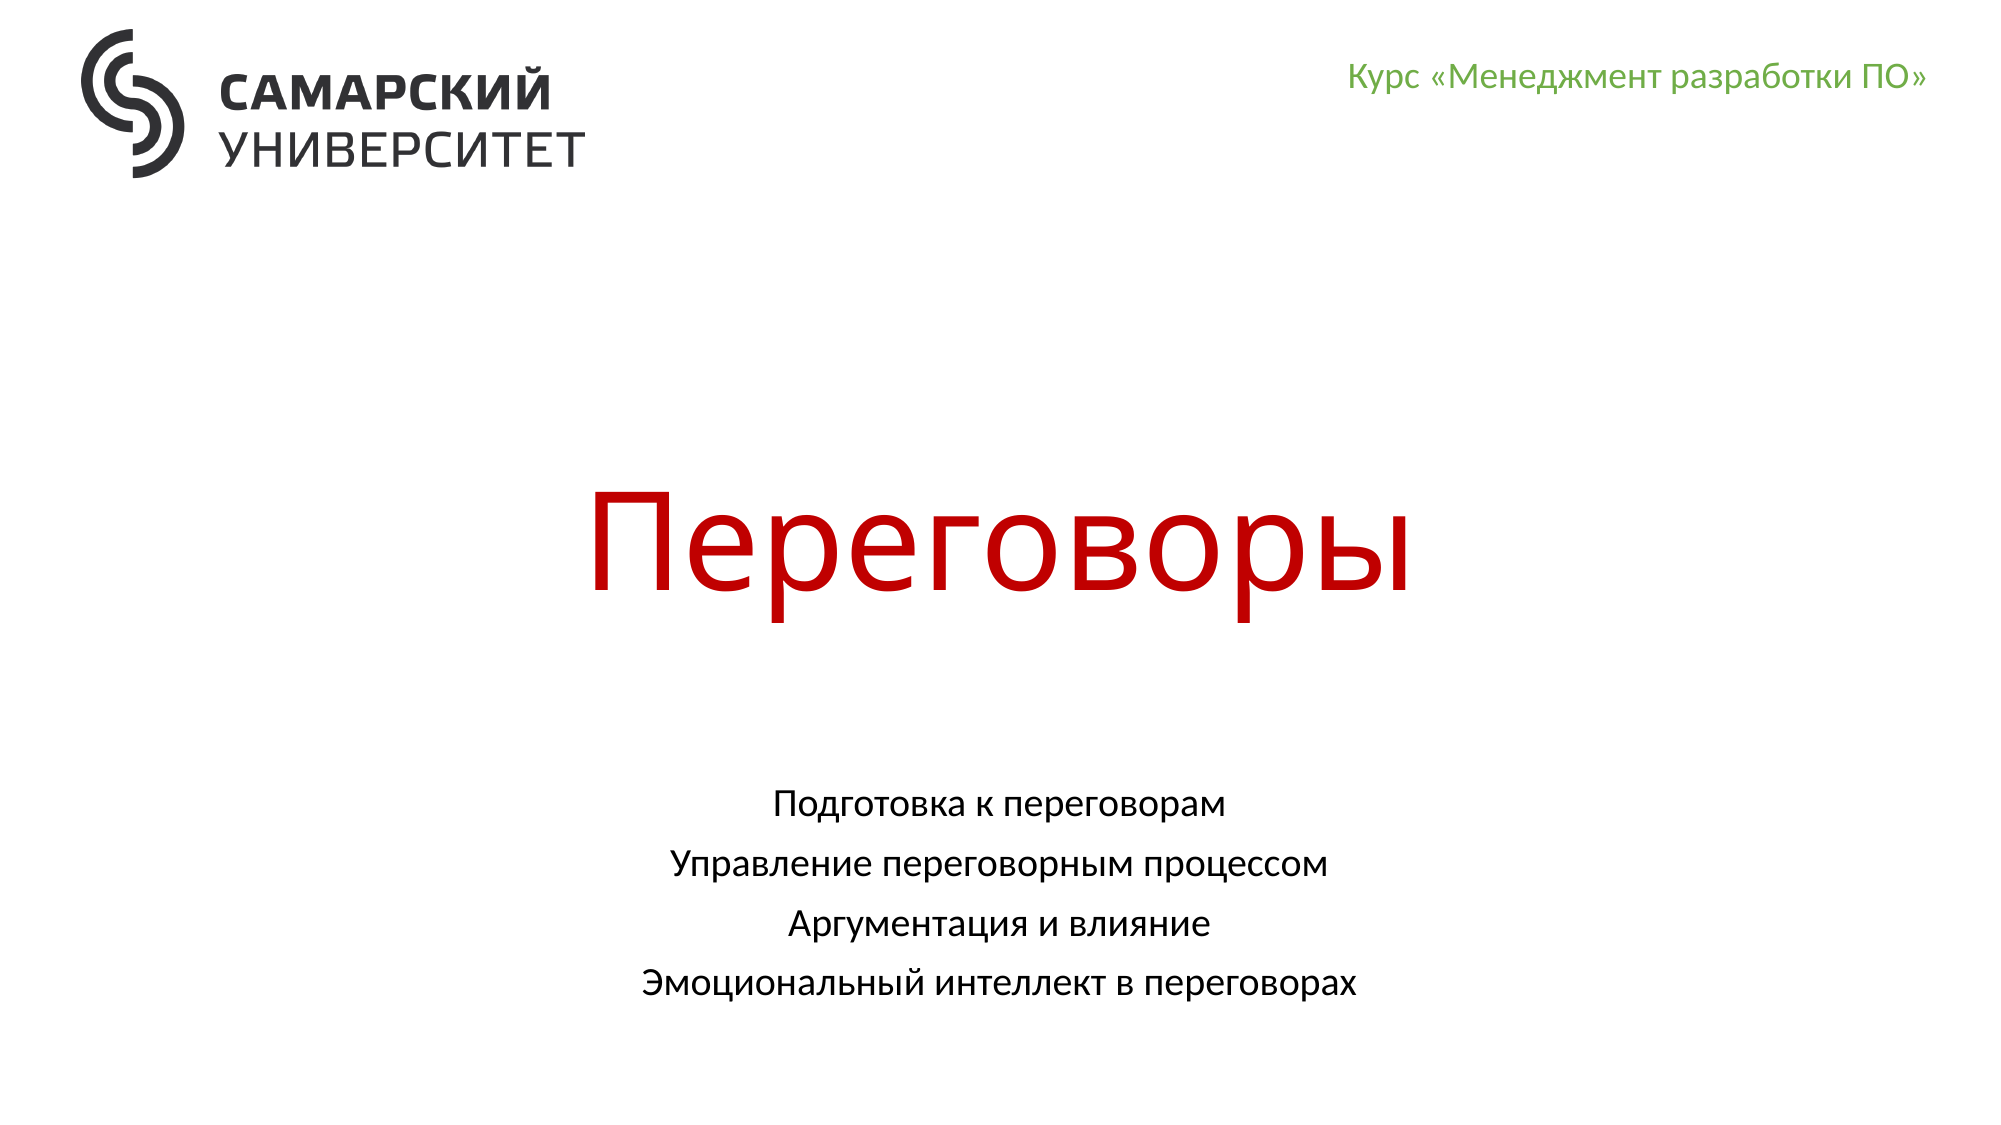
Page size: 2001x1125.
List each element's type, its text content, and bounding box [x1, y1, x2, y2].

picture [80, 29, 585, 179]
title Переговоры [249, 271, 1750, 628]
text_box Курс «Менеджмент разработки ПО» [1333, 43, 1945, 104]
subtitle Подготовка к переговорам Управление переговорным процессом Аргументация и влияние Эмоциональный интеллект в переговорах [249, 774, 1750, 1015]
